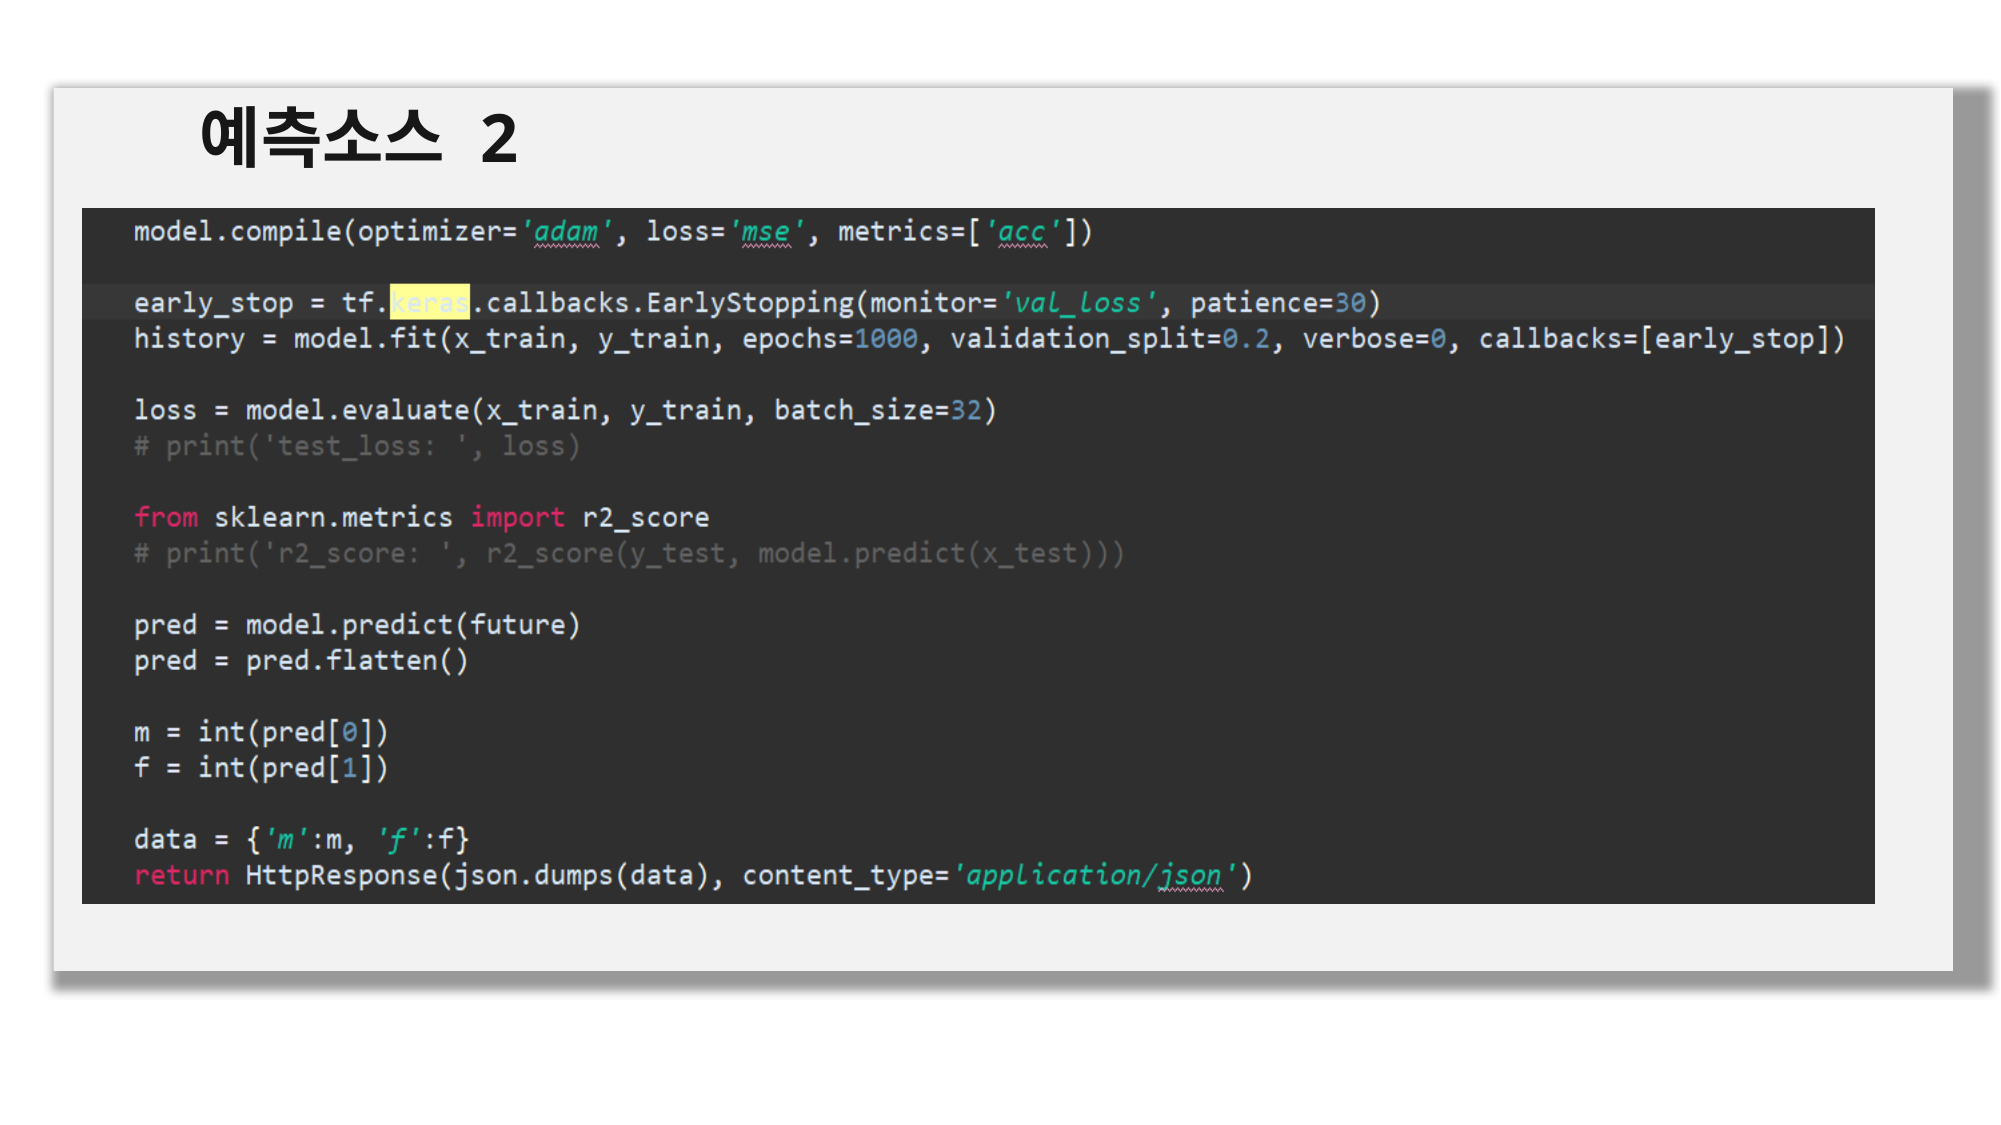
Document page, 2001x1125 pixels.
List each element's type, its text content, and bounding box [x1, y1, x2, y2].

text_box 예측소스 2 [53, 88, 665, 183]
text_box [53, 87, 1954, 972]
picture [82, 208, 1875, 904]
